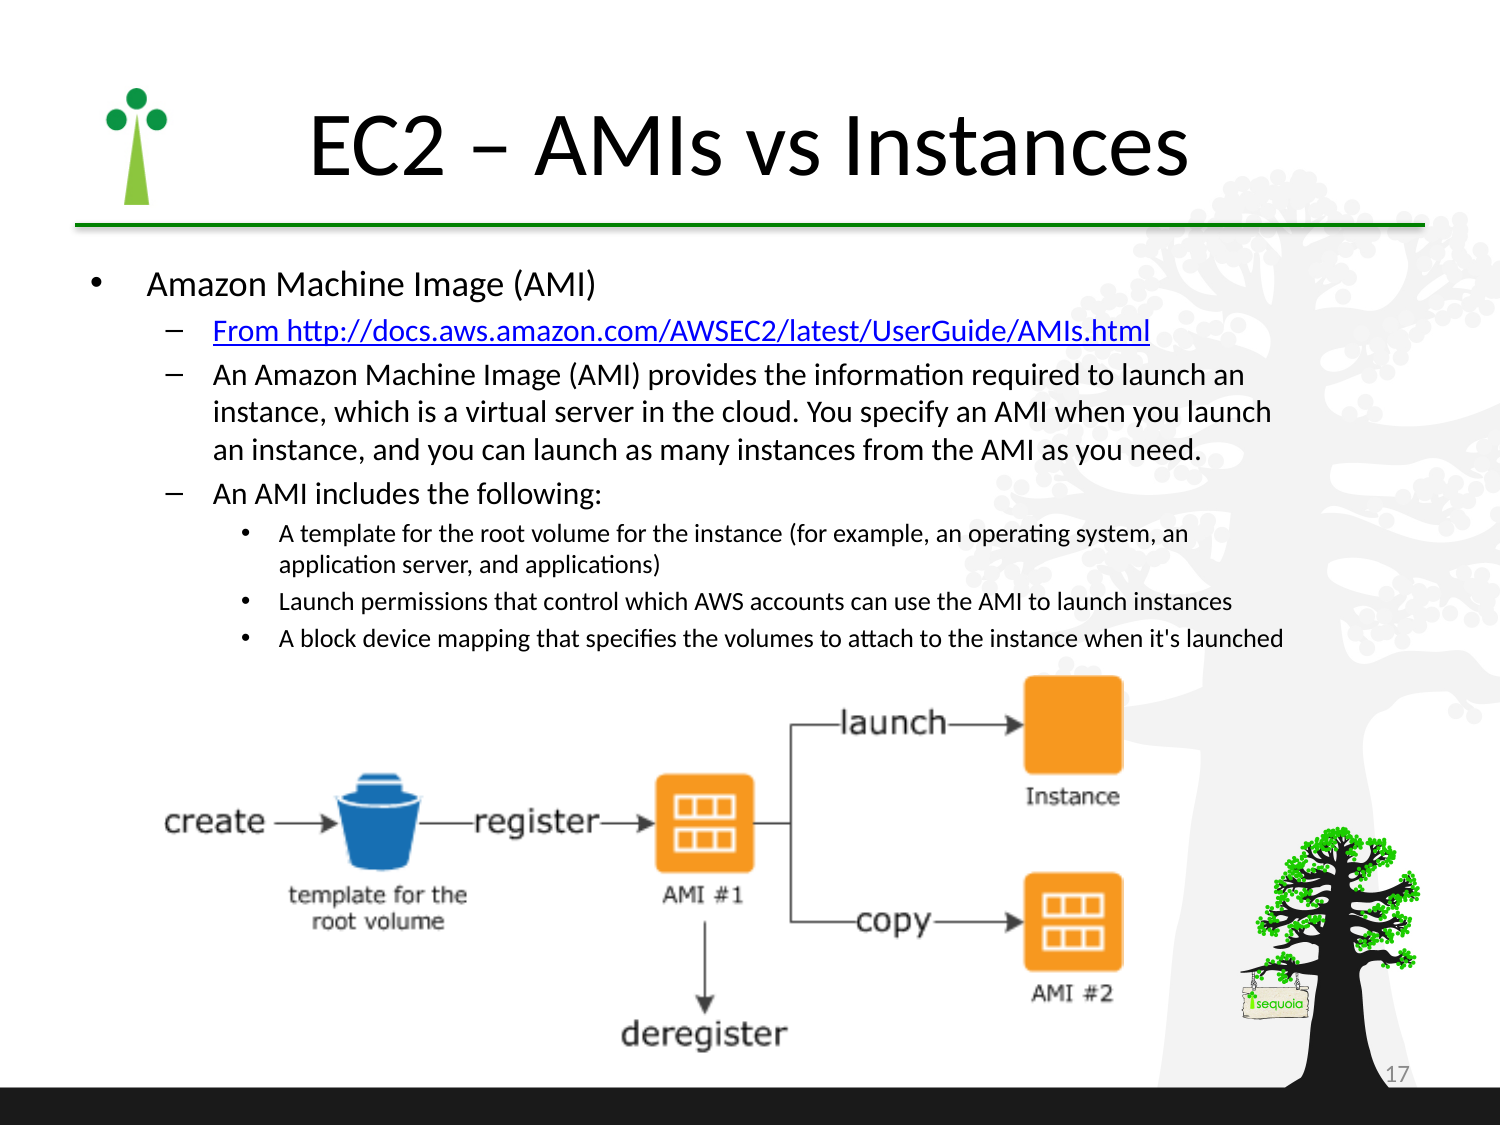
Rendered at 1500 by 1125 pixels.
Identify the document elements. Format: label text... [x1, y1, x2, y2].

list Amazon Machine Image (AMI) From http://docs.aws.amazon.com/AWSEC2/latest/UserGuide/AMIs.html An Amazon Machine Image (AMI) provides the information required to launch an instance, which is a virtual server in the cloud. You specify an AMI when you launch an instance, and you can launch as many instances from the AMI as you need. An AMI includes the following: A template for the root volume for the instance (for example, an operating system, an application server, and applications) Launch permissions that control which AWS accounts can use the AMI to launch instances A block device mapping that specifies the volumes to attach to the instance when it's launched [75, 251, 1317, 724]
picture [0, 0, 1500, 1125]
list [163, 675, 1124, 1057]
title EC2 – AMIs vs Instances [74, 44, 1426, 233]
slide_number 17 [1074, 1042, 1425, 1103]
